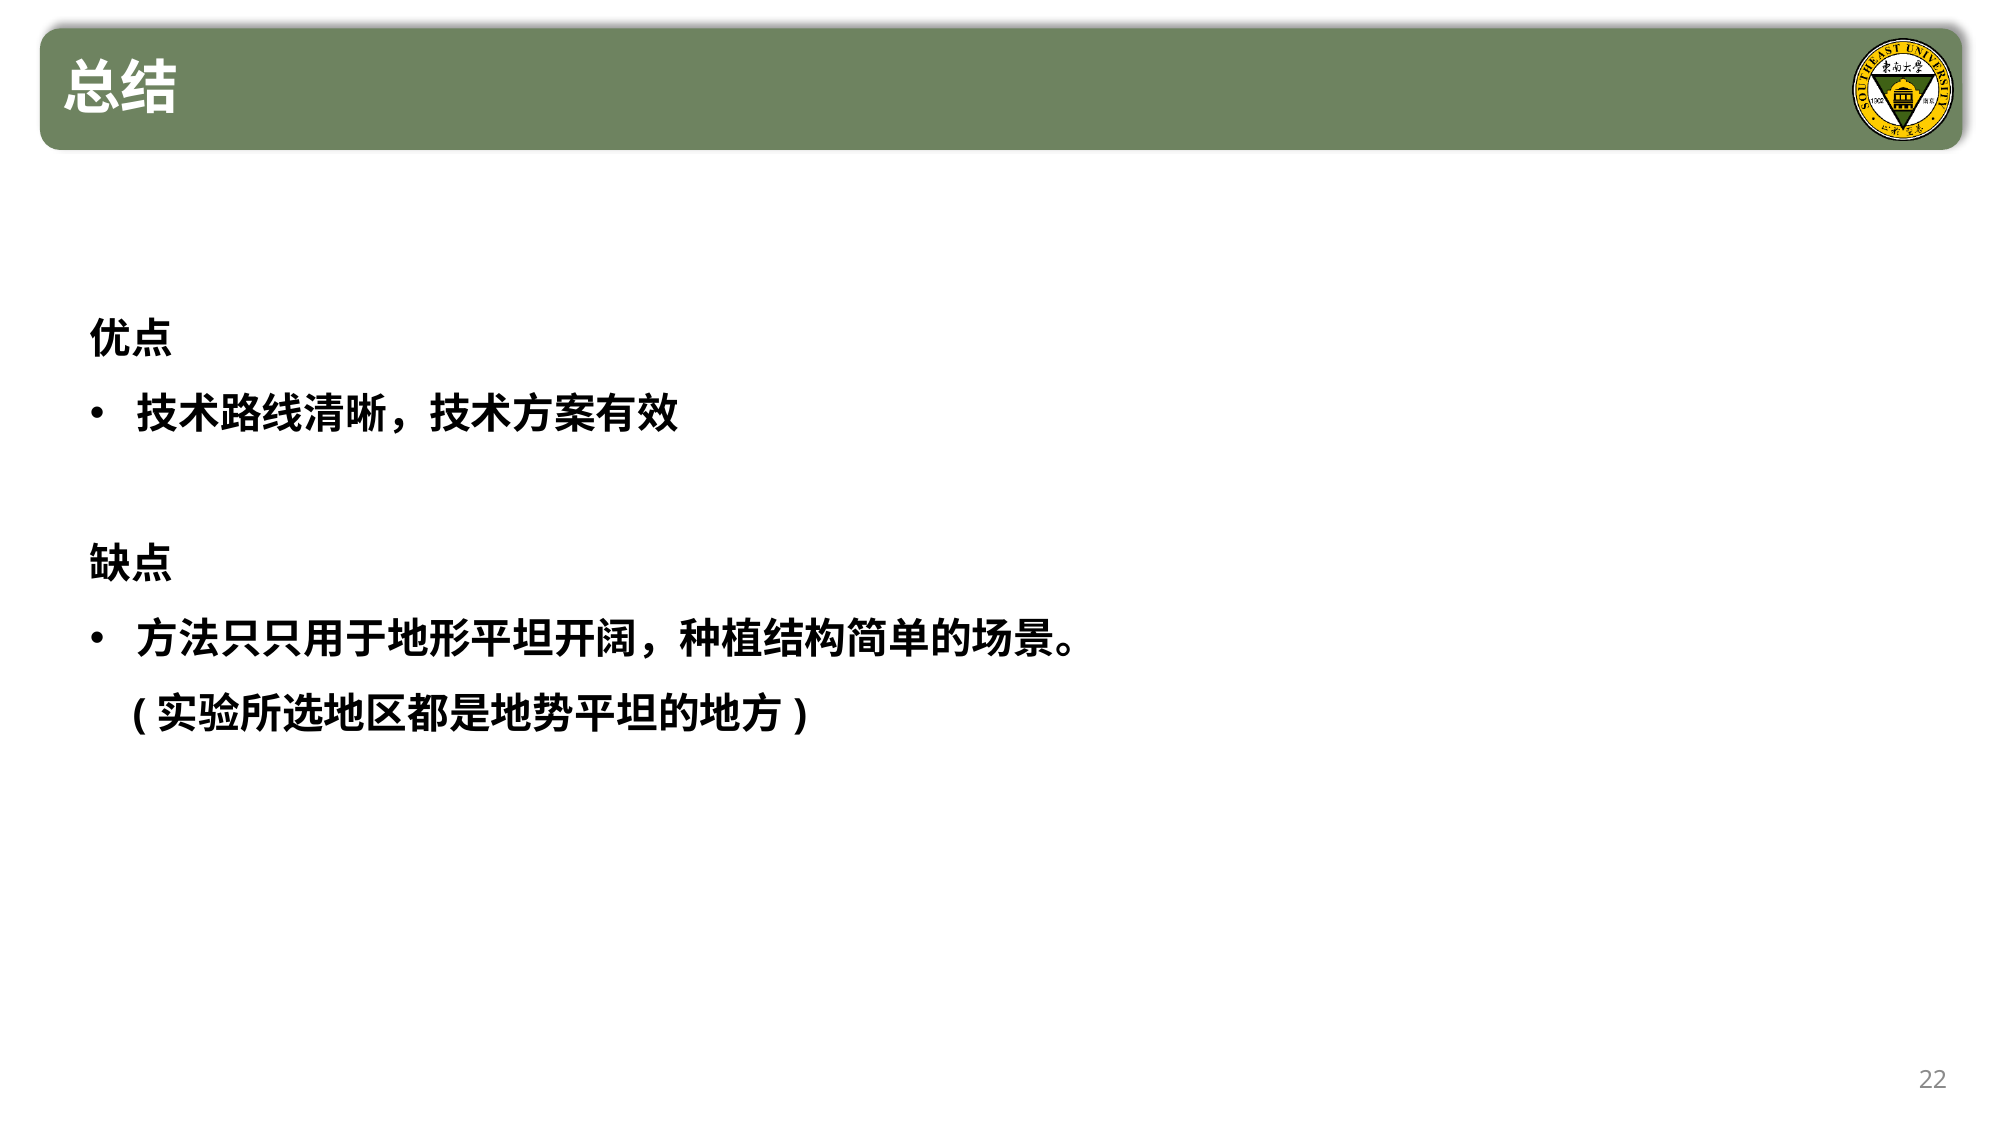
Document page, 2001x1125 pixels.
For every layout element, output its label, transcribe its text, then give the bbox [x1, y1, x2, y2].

slide_number 22 [1843, 1051, 1963, 1111]
text_box 优点 技术路线清晰，技术方案有效 缺点 方法只只用于地形平坦开阔，种植结构简单的场景。 (实验所选地区都是地势平坦的地方) [75, 279, 1987, 745]
list 总结 [47, 42, 1709, 136]
picture [1852, 38, 1954, 141]
